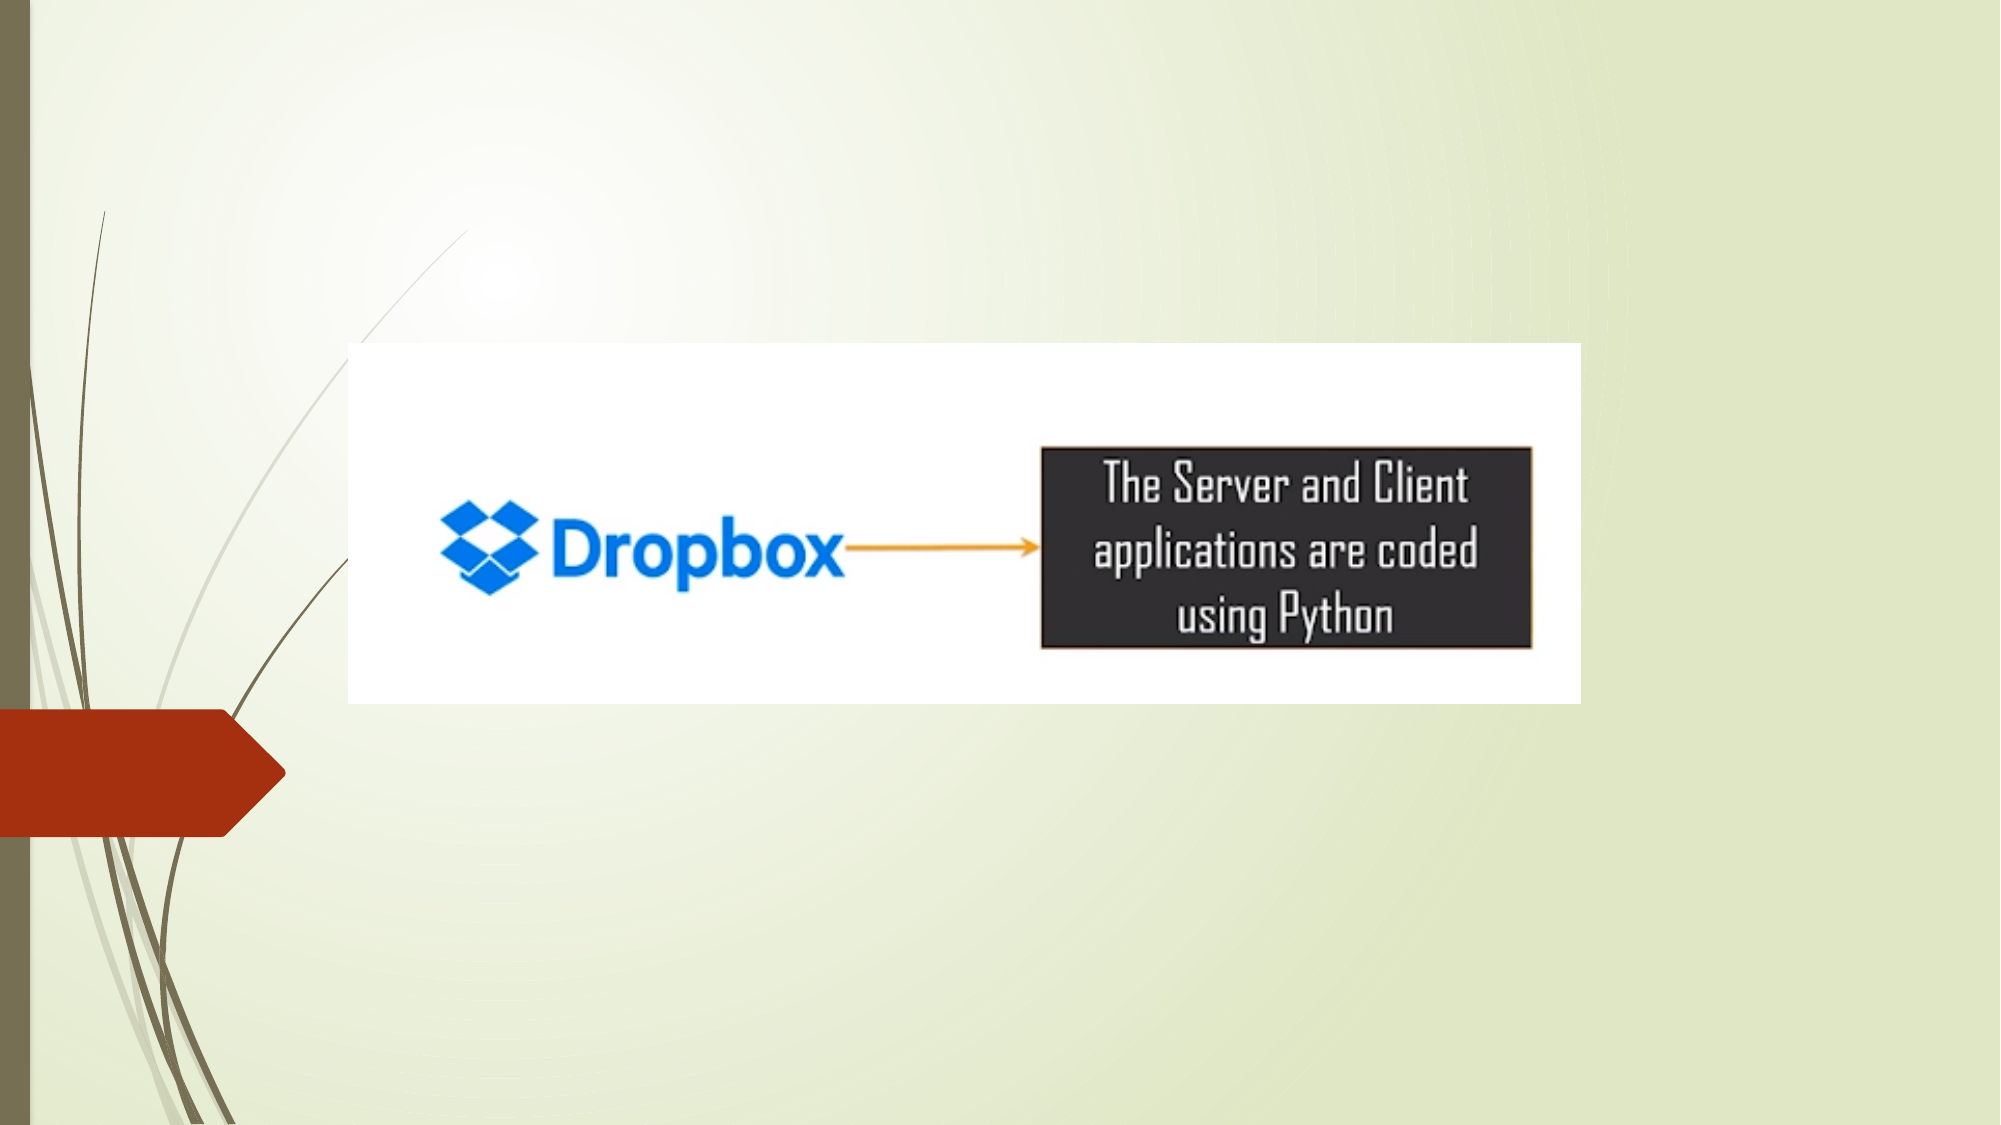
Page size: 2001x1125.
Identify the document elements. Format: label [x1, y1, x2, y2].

picture [347, 343, 1581, 704]
